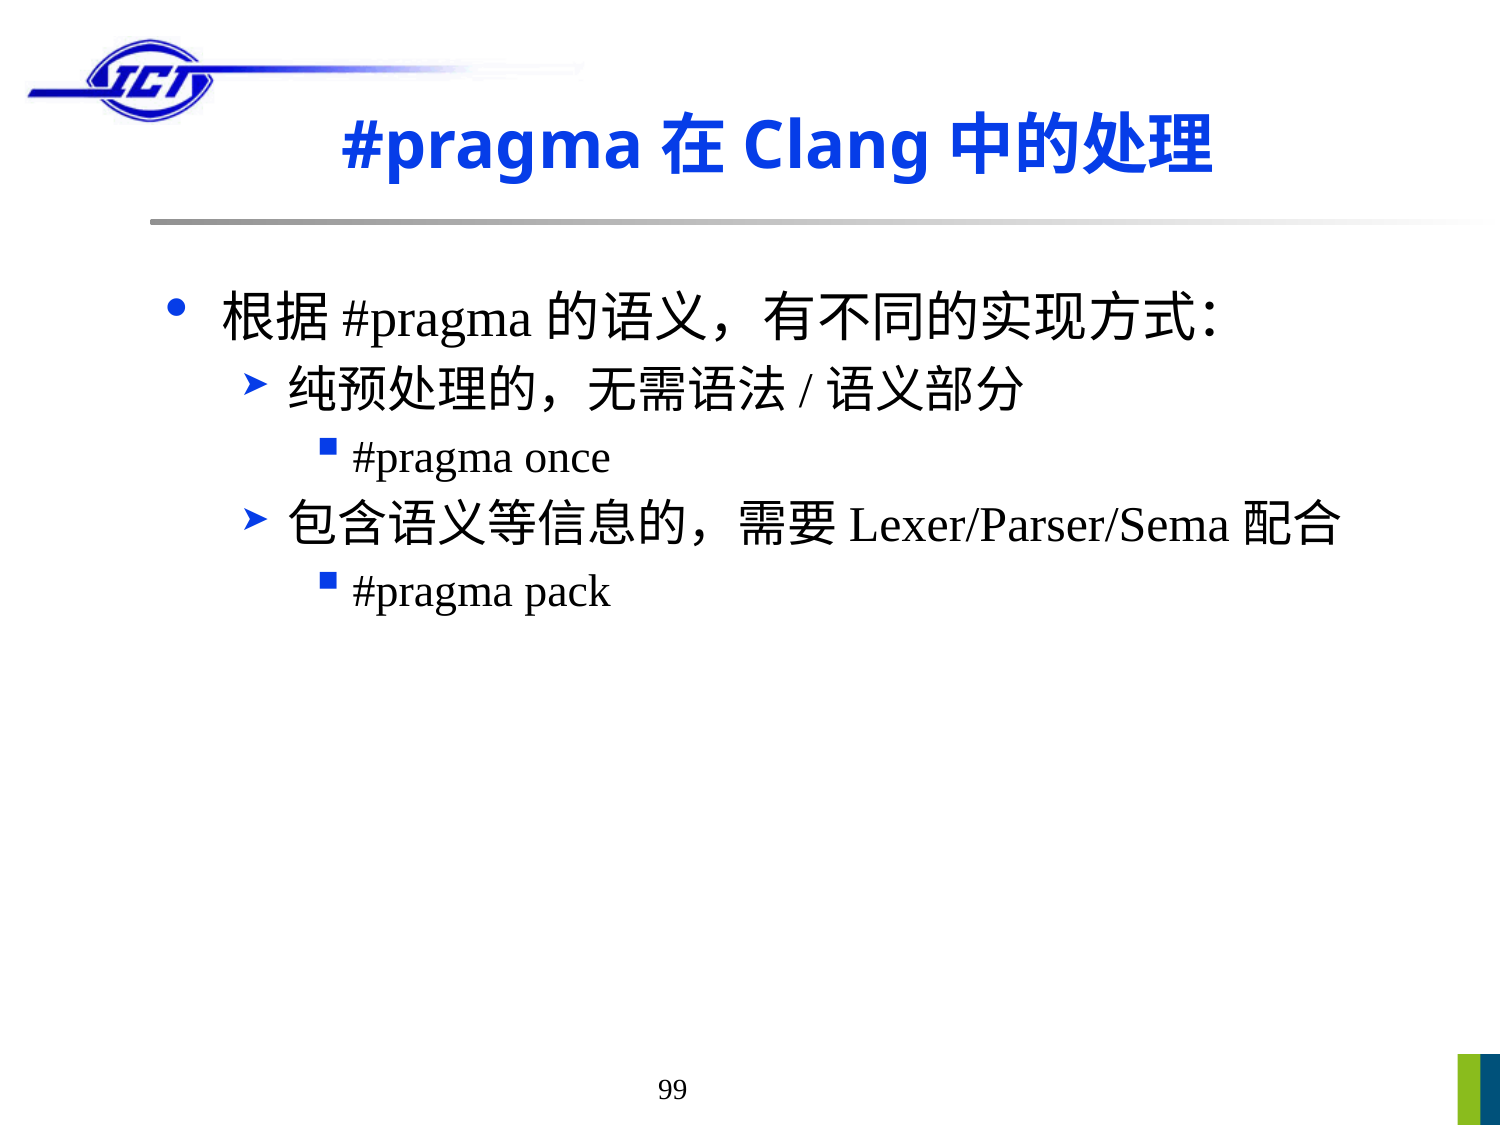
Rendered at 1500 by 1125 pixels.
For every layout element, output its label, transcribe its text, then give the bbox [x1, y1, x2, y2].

picture [24, 36, 600, 125]
title #pragma在Clang中的处理 [159, 66, 1397, 217]
list 根据#pragma的语义，有不同的实现方式： 纯预处理的，无需语法/语义部分 #pragma once 包含语义等信息的，需要Lexer/Parser/Sema配合 #pragma pack [150, 275, 1388, 1013]
